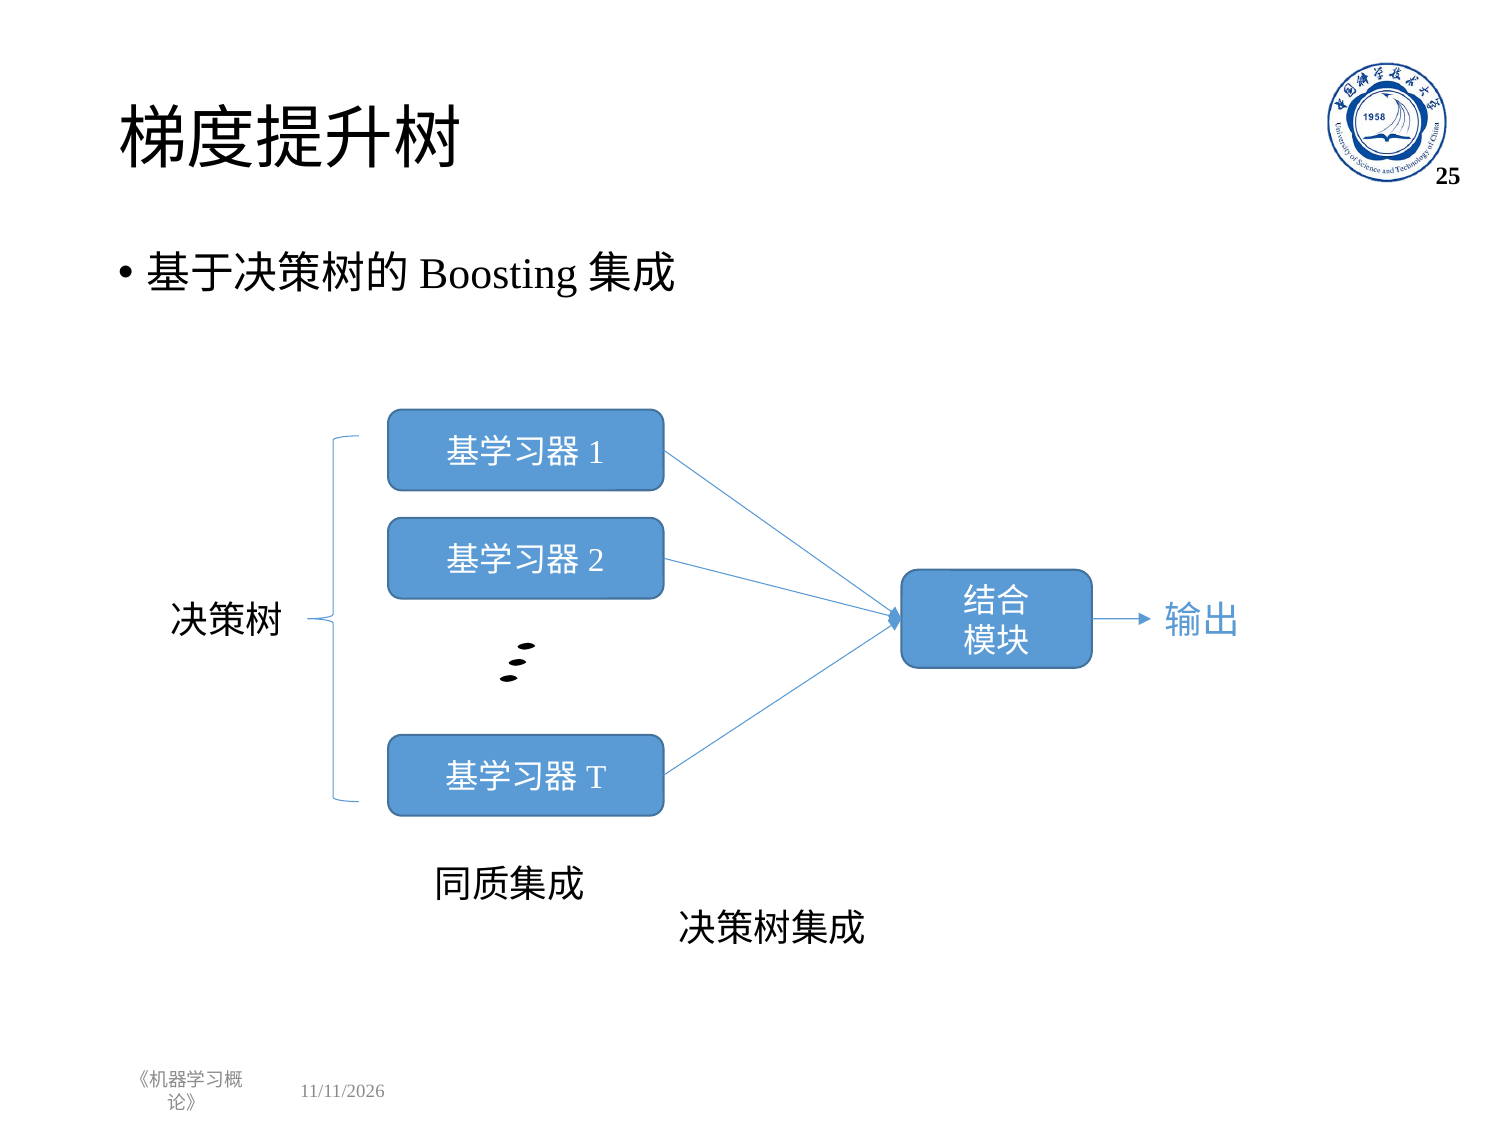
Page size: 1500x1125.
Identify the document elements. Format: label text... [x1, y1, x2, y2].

slide_number 25 [1372, 144, 1476, 205]
text_box 输出 [1150, 588, 1258, 649]
text_box 决策树 [155, 588, 332, 649]
text_box 基学习器2 [387, 516, 663, 600]
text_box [663, 558, 902, 618]
picture [1397, 59, 1450, 144]
text_box [307, 435, 359, 803]
text_box 基学习器1 [387, 408, 665, 492]
text_box 结合 模块 [902, 568, 1093, 669]
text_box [663, 618, 902, 776]
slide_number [285, 1068, 422, 1113]
text_box 决策树集成 [664, 896, 895, 957]
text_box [663, 449, 902, 558]
footer 《机器学习概论》 [104, 1068, 270, 1113]
text_box 基学习器T [387, 733, 665, 817]
text_box 同质集成 [420, 852, 632, 913]
title 梯度提升树 [103, 59, 1397, 221]
list 基于决策树的Boosting集成 [103, 243, 1397, 1053]
